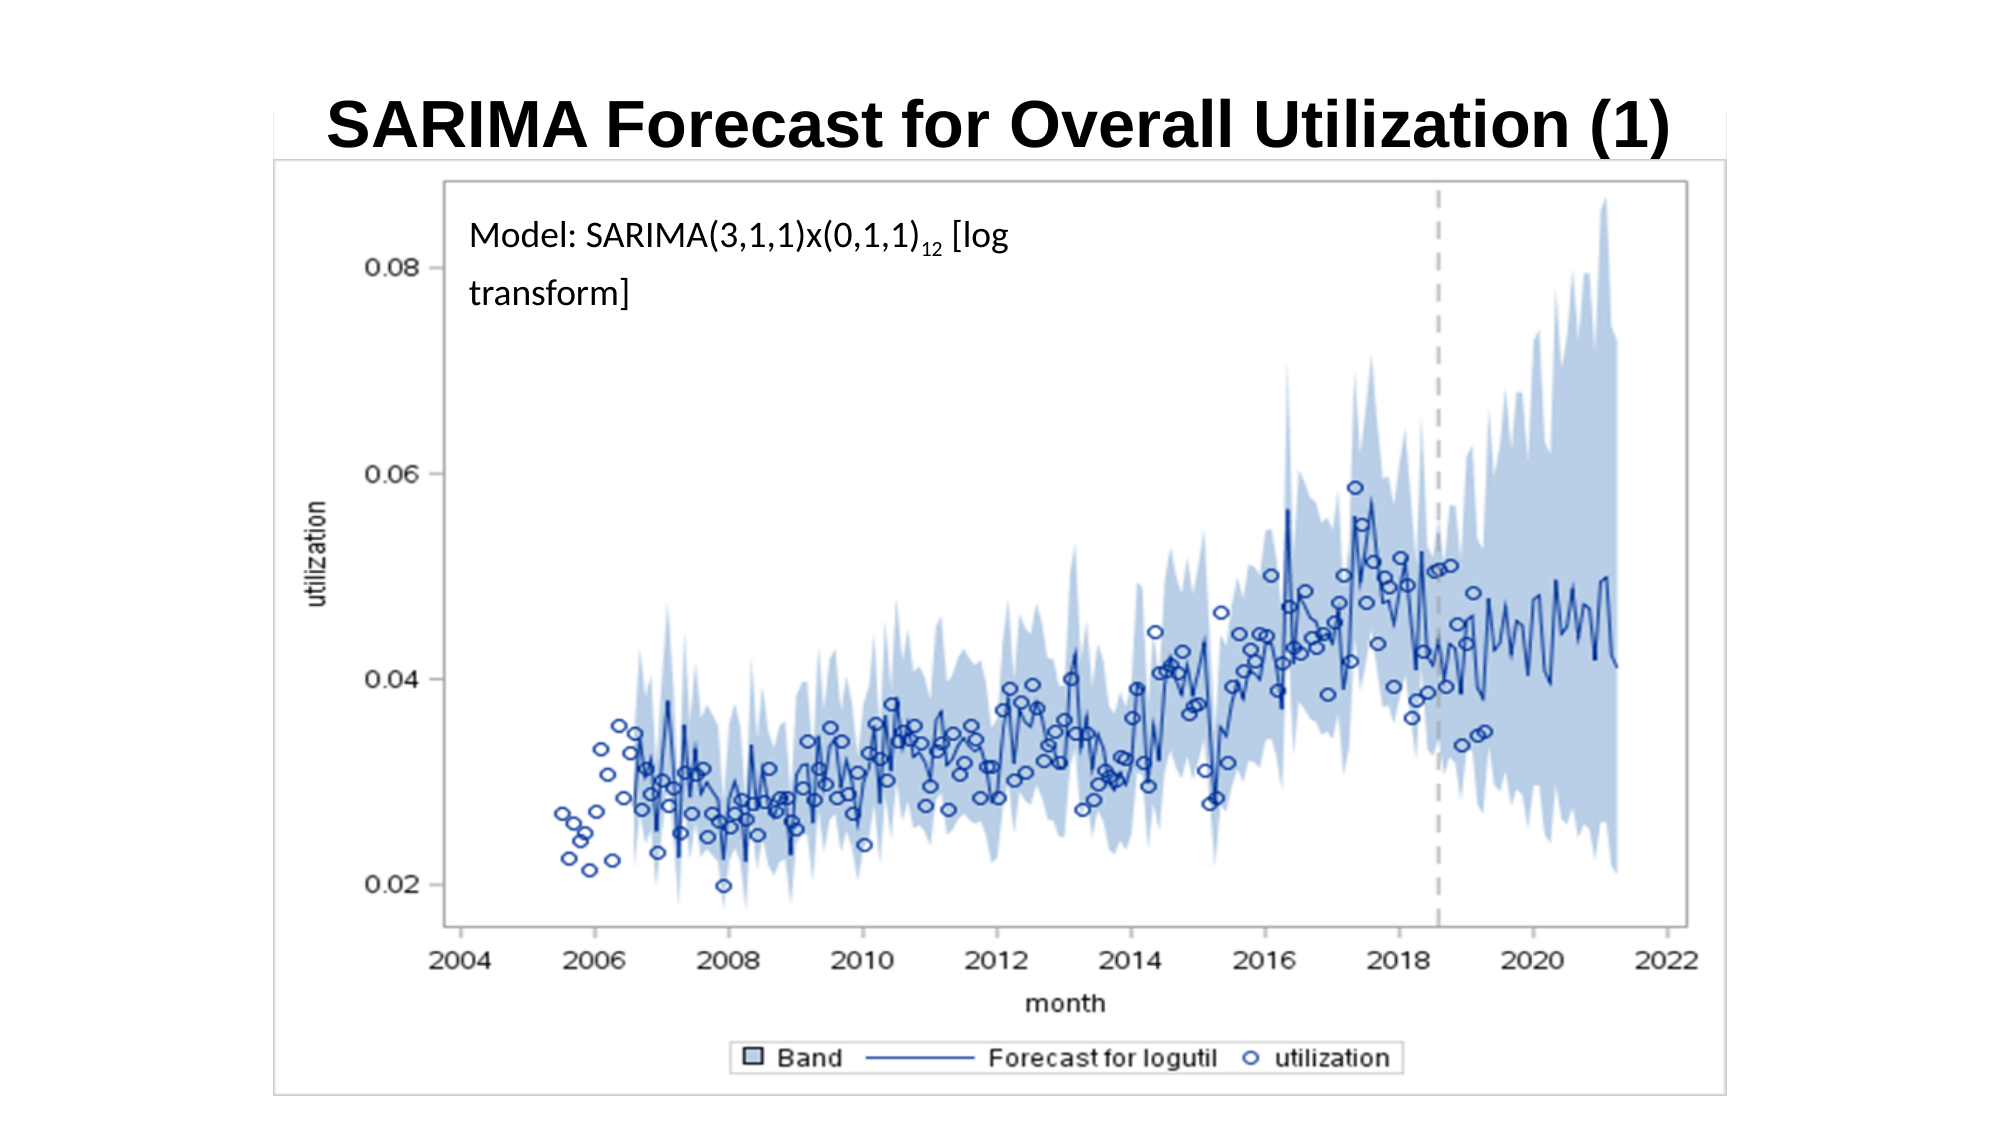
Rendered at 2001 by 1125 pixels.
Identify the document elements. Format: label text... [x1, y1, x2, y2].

title SARIMA Forecast for Overall Utilization (1) [273, 77, 1727, 111]
picture [273, 111, 1727, 1096]
